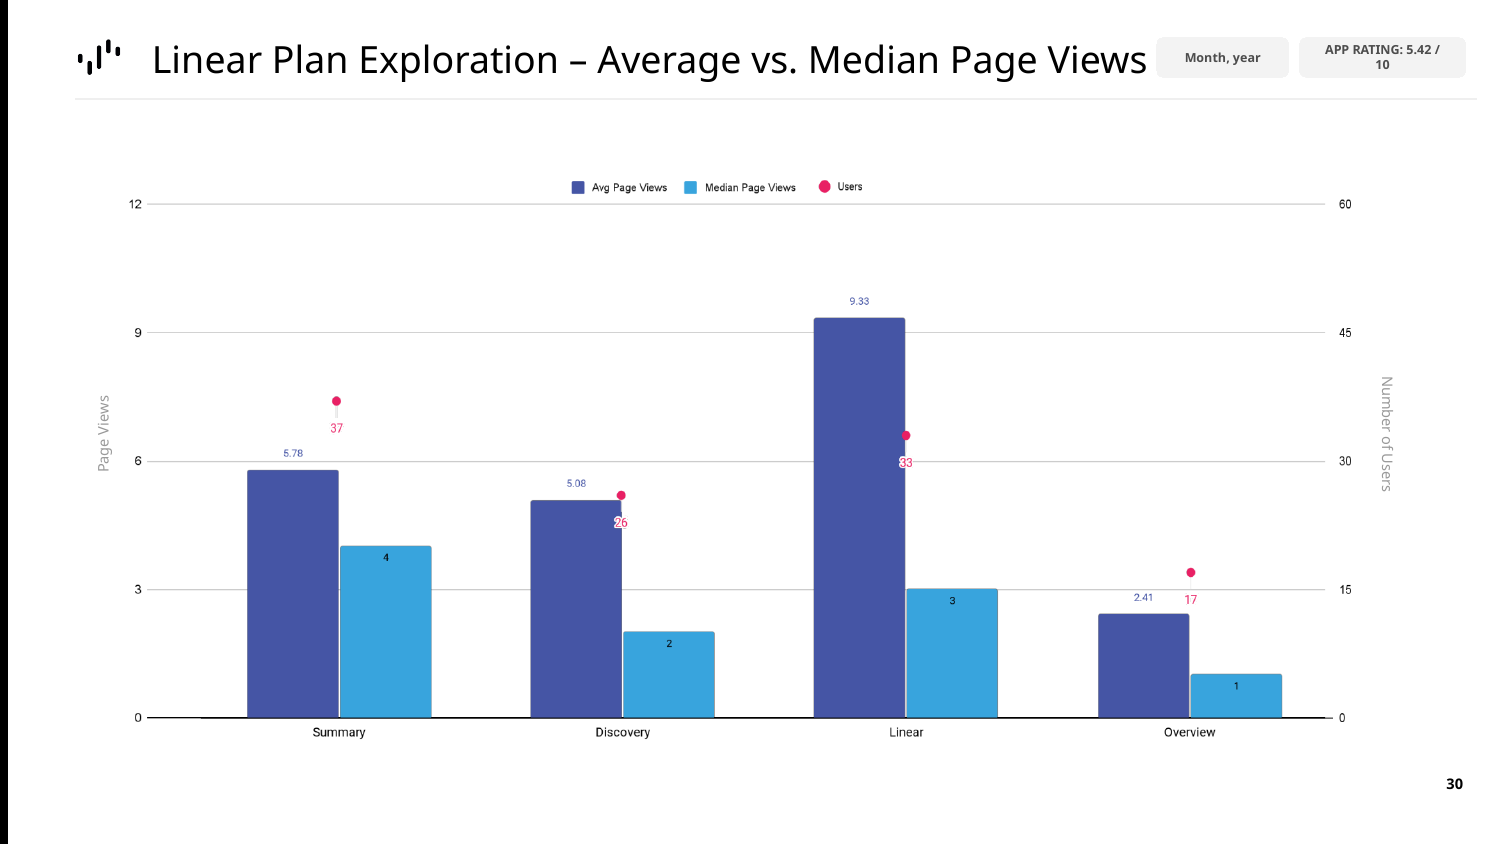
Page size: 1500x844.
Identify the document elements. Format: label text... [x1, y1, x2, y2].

text_box Month, year [1156, 37, 1289, 78]
text_box Number of Users [1377, 346, 1412, 522]
slide_number ‹#› [1387, 760, 1463, 796]
text_box Linear Plan Exploration – Average vs. Median Page Views [136, 18, 1229, 97]
text_box APP RATING: 5.42 / 10 [1299, 37, 1466, 78]
picture [54, 15, 144, 99]
picture [86, 170, 1373, 844]
